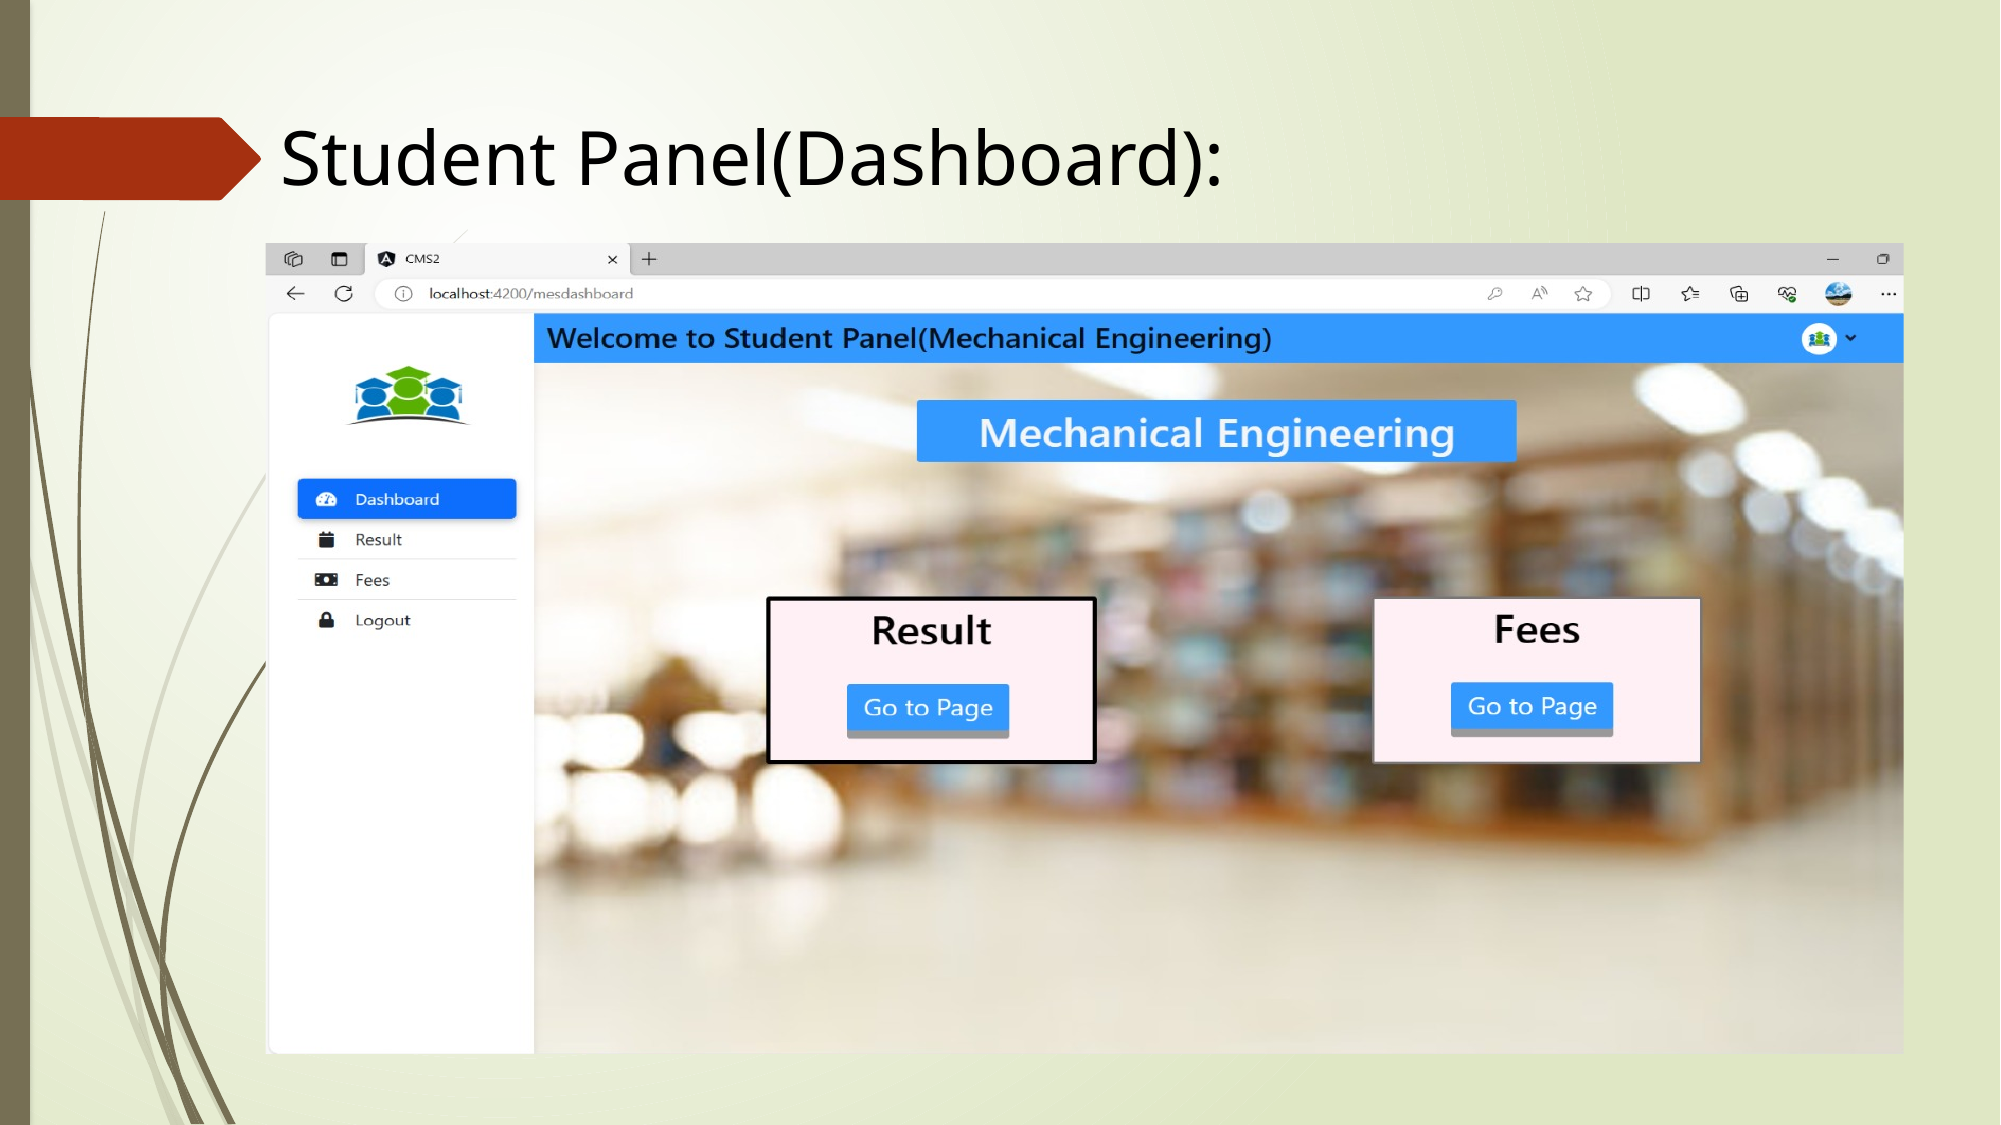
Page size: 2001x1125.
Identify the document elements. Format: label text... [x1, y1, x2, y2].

picture [265, 242, 1904, 1054]
text_box Student Panel(Dashboard): [265, 103, 1760, 208]
